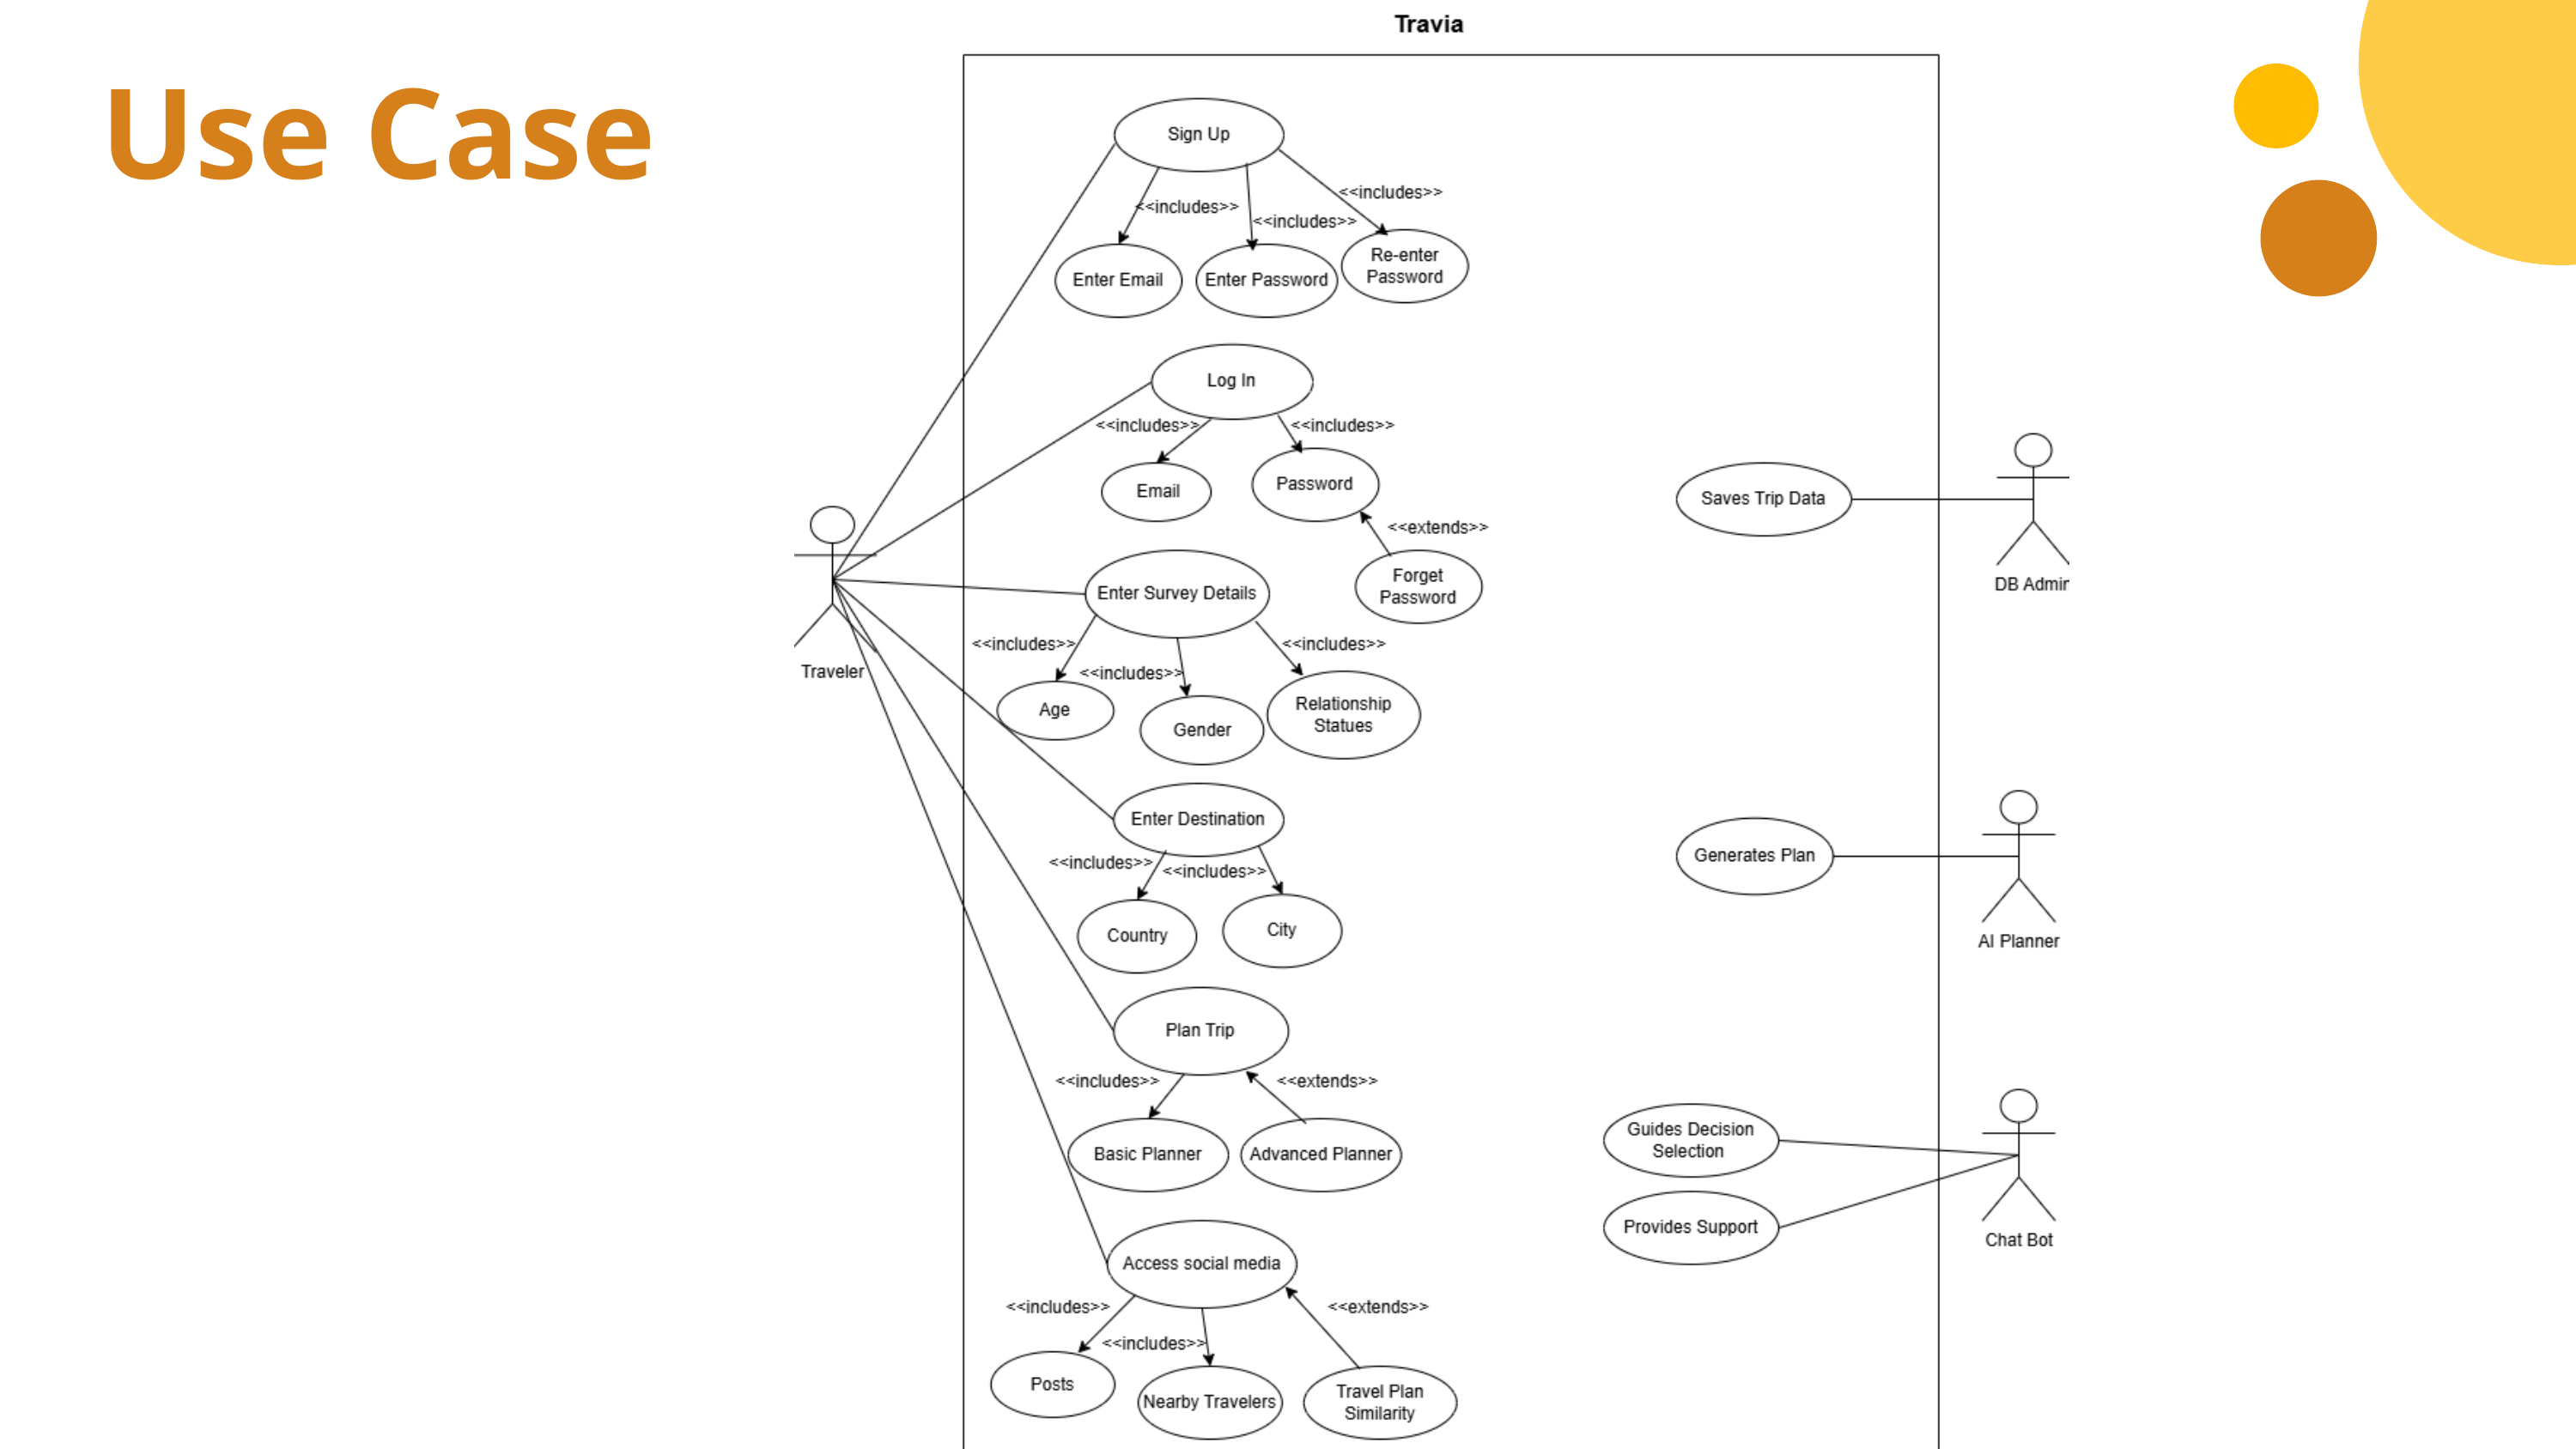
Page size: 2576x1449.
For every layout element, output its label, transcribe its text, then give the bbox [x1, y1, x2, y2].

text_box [2358, 0, 2576, 266]
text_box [2260, 179, 2378, 297]
text_box Use Case [65, 54, 692, 205]
text_box [794, 0, 2069, 1449]
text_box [2233, 63, 2319, 149]
